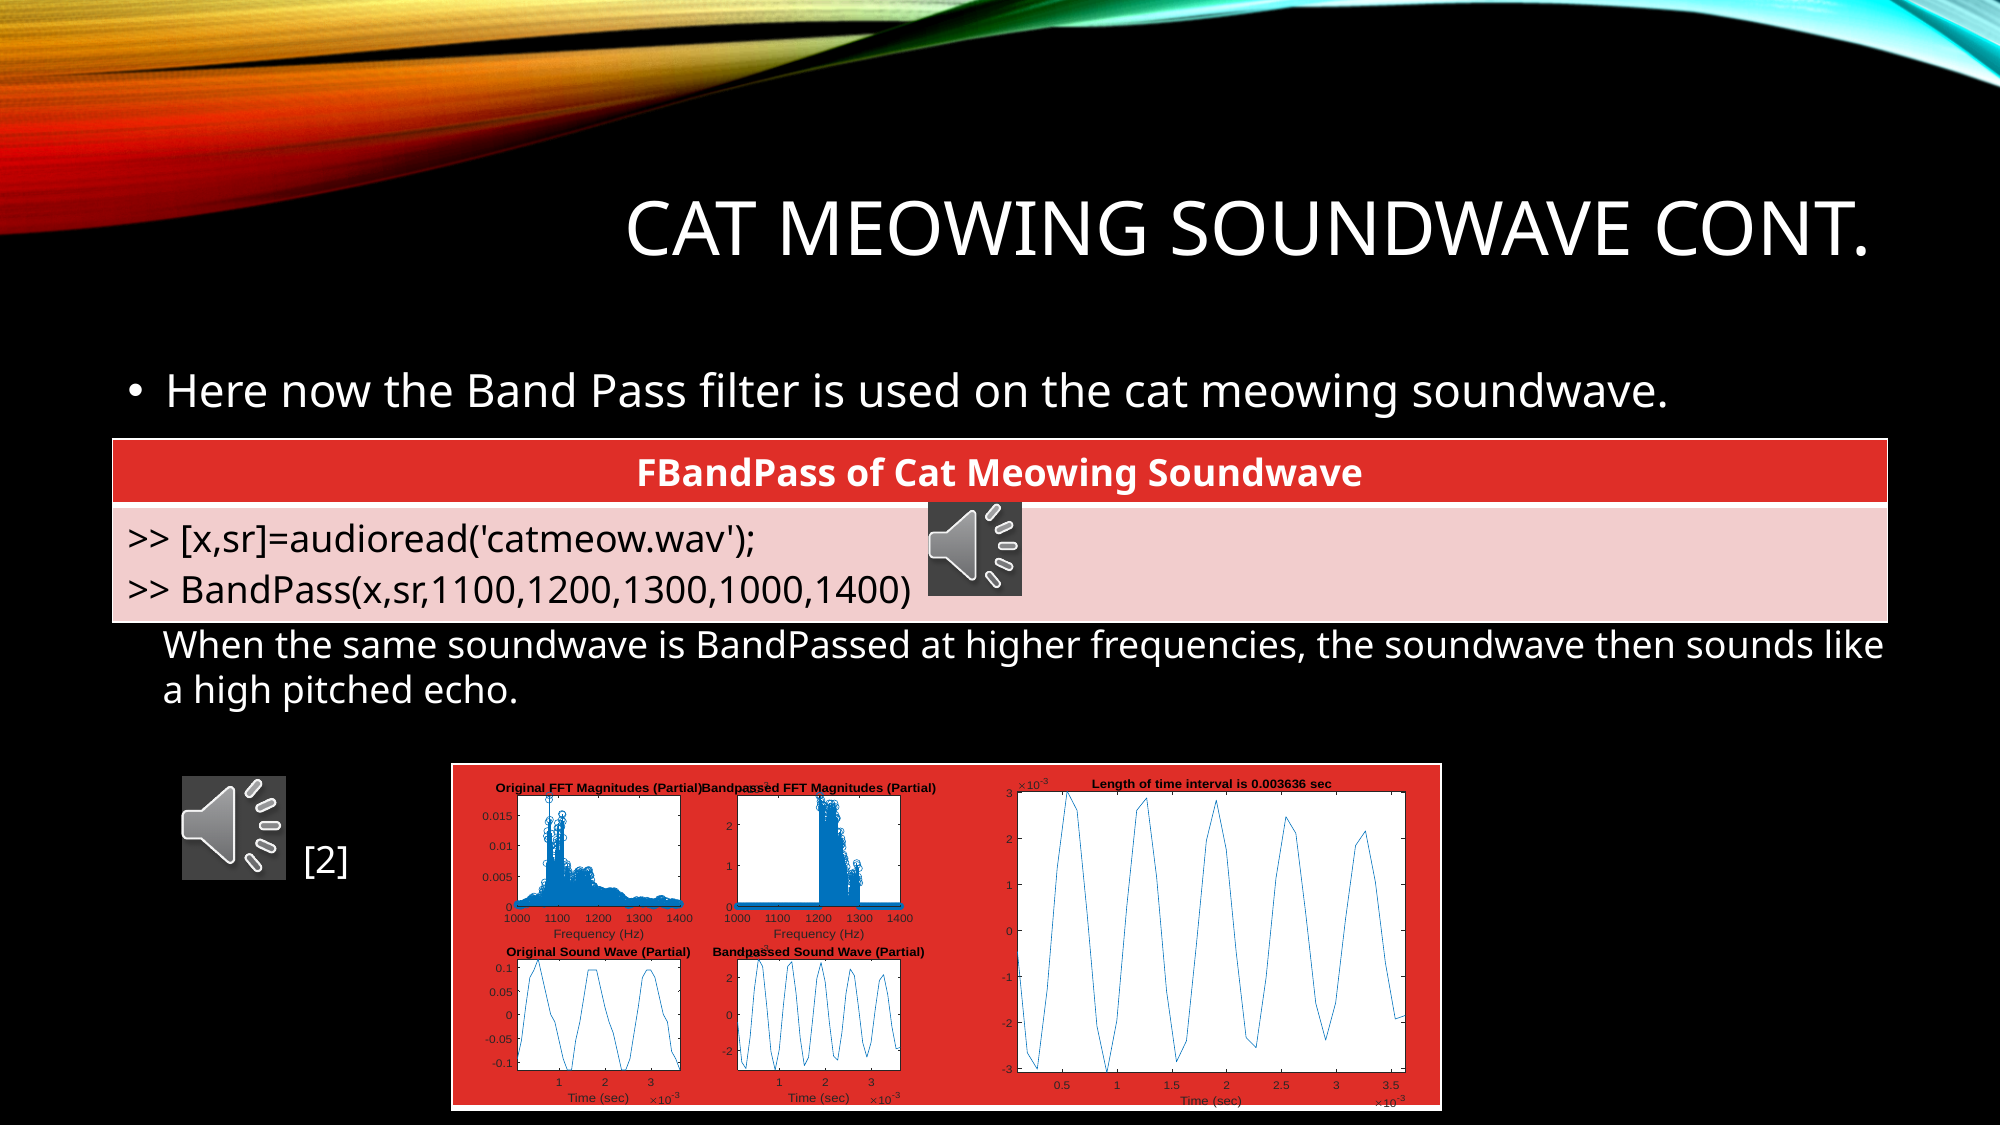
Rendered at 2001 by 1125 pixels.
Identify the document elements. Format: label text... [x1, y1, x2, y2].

text_box When the same soundwave is BandPassed at higher frequencies, the soundwave then sounds like a high pitched echo. [147, 614, 1902, 719]
picture [0, 0, 2000, 237]
picture [927, 500, 1024, 597]
title Cat meowing soundwave Cont. [474, 125, 1888, 338]
list Here now the Band Pass filter is used on the cat meowing soundwave. [112, 623, 1888, 1021]
list Here now the Band Pass filter is used on the cat meowing soundwave. [112, 360, 1888, 438]
picture [180, 775, 288, 882]
text_box [2] [288, 828, 365, 889]
table_header FBandPass of Cat Meowing Soundwave [113, 440, 1887, 502]
table_cell >> [x,sr]=audioread('catmeow.wav'); >> BandPass(x,sr,1100,1200,1300,1000,1400) [113, 508, 1887, 621]
picture [451, 764, 1453, 1113]
